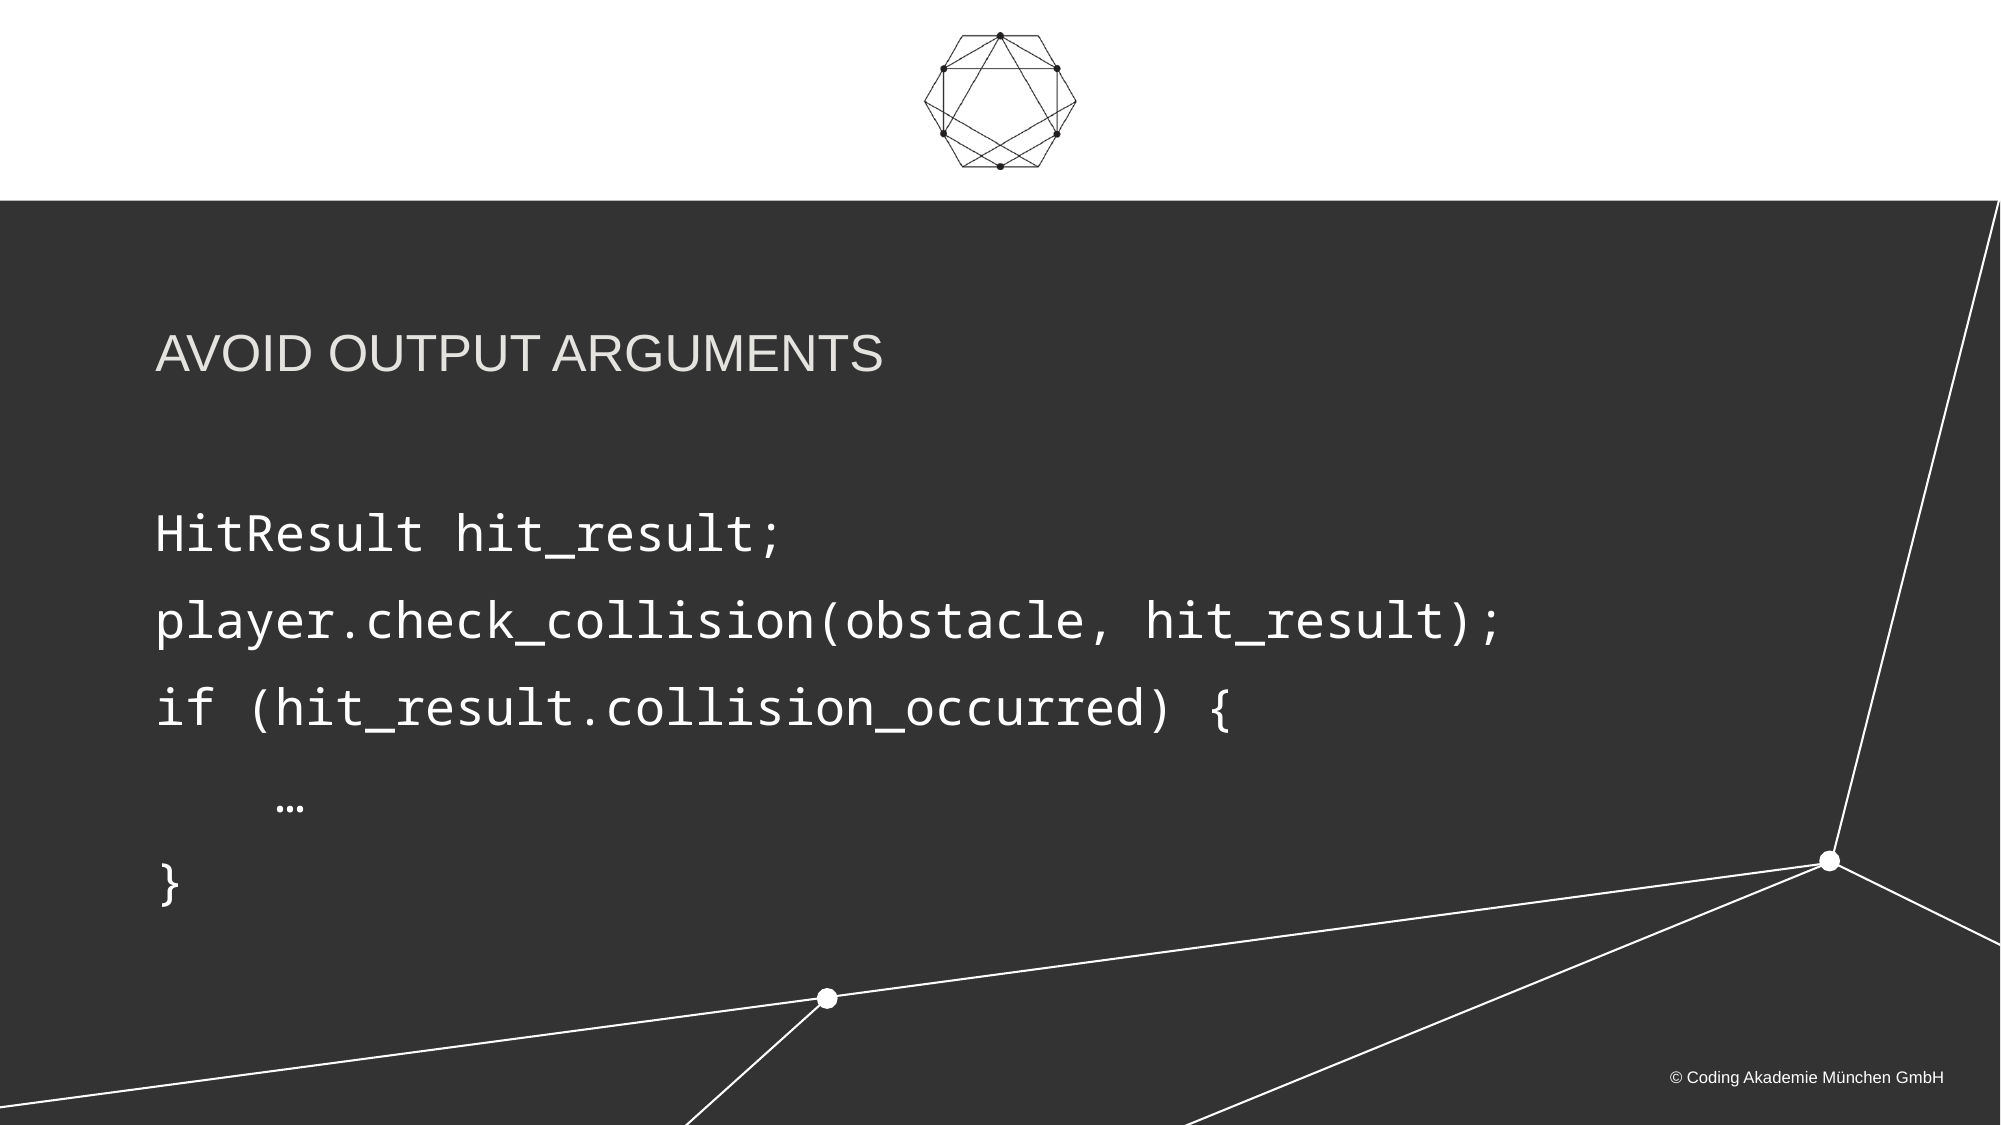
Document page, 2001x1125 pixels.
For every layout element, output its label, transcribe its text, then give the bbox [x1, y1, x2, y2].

footer © Coding Akademie München GmbH [1354, 1069, 1945, 1088]
picture [923, 32, 1077, 170]
title Avoid Output Arguments [155, 319, 1684, 383]
list HitResult hit_result; player.check_collision(obstacle, hit_result); if (hit_result.collision_occurred) { … } [155, 497, 1839, 1006]
